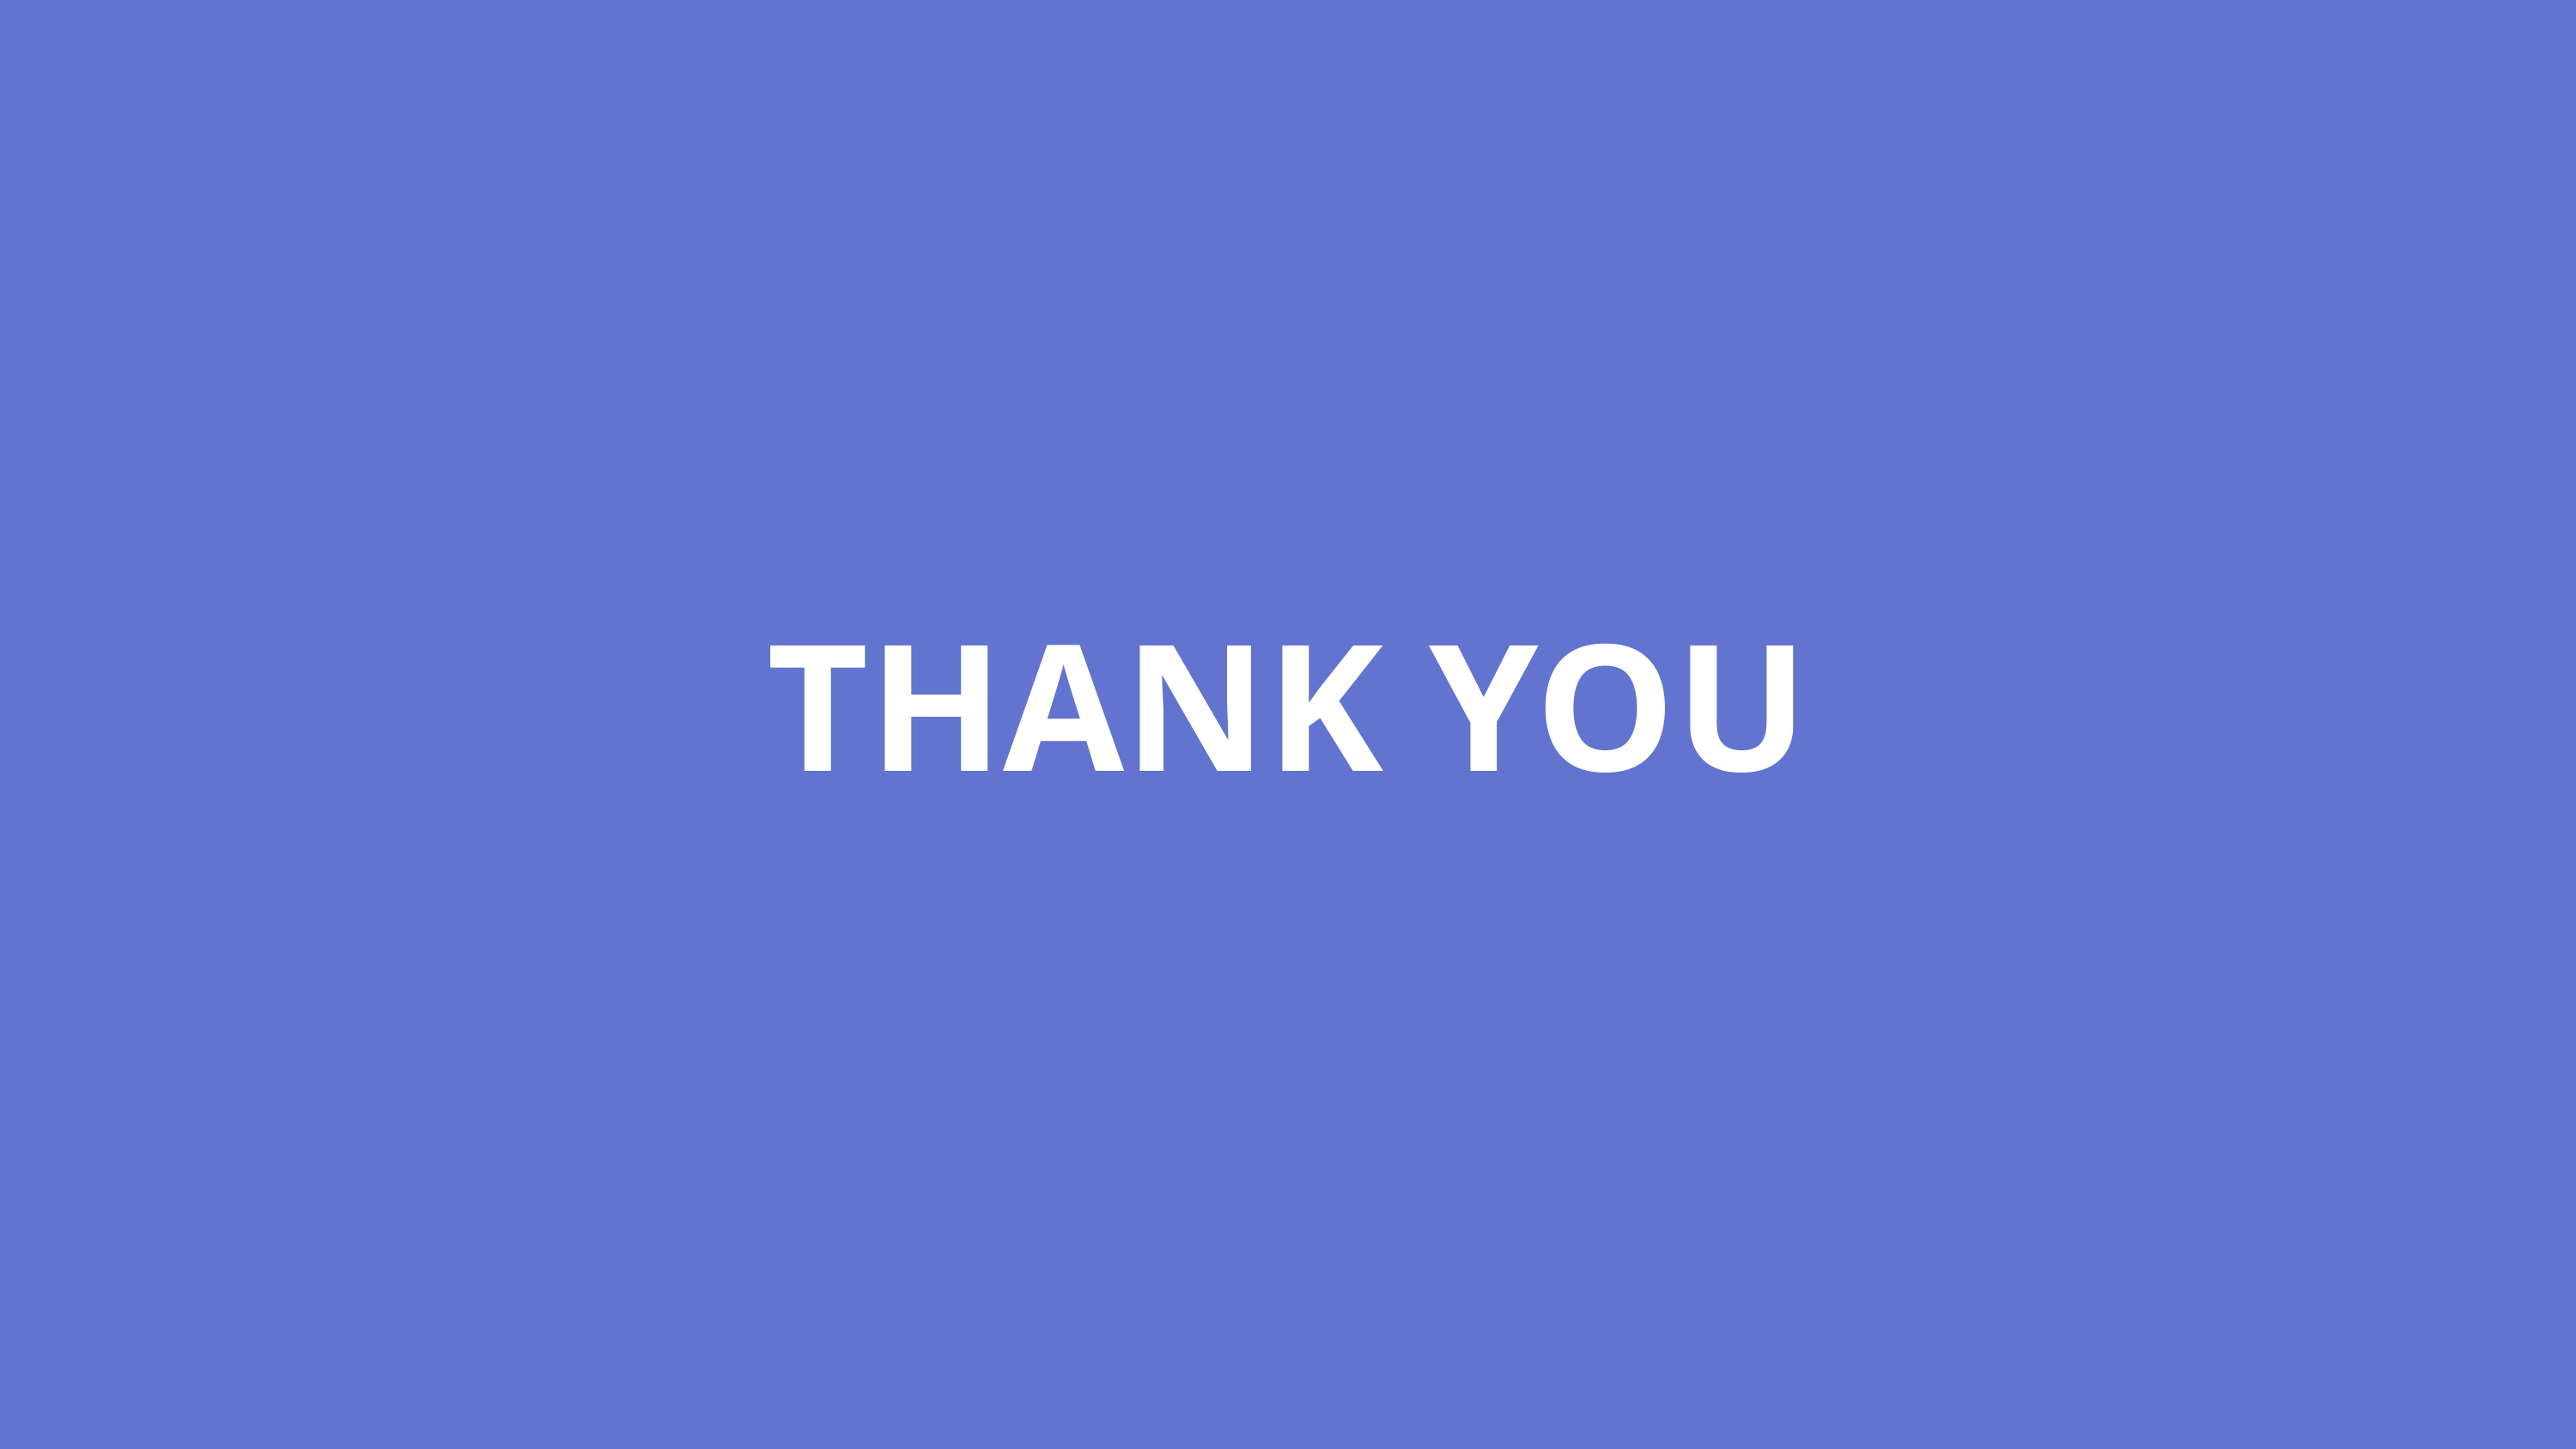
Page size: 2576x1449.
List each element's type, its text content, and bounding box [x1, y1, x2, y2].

text_box THANK YOU [396, 560, 2180, 807]
